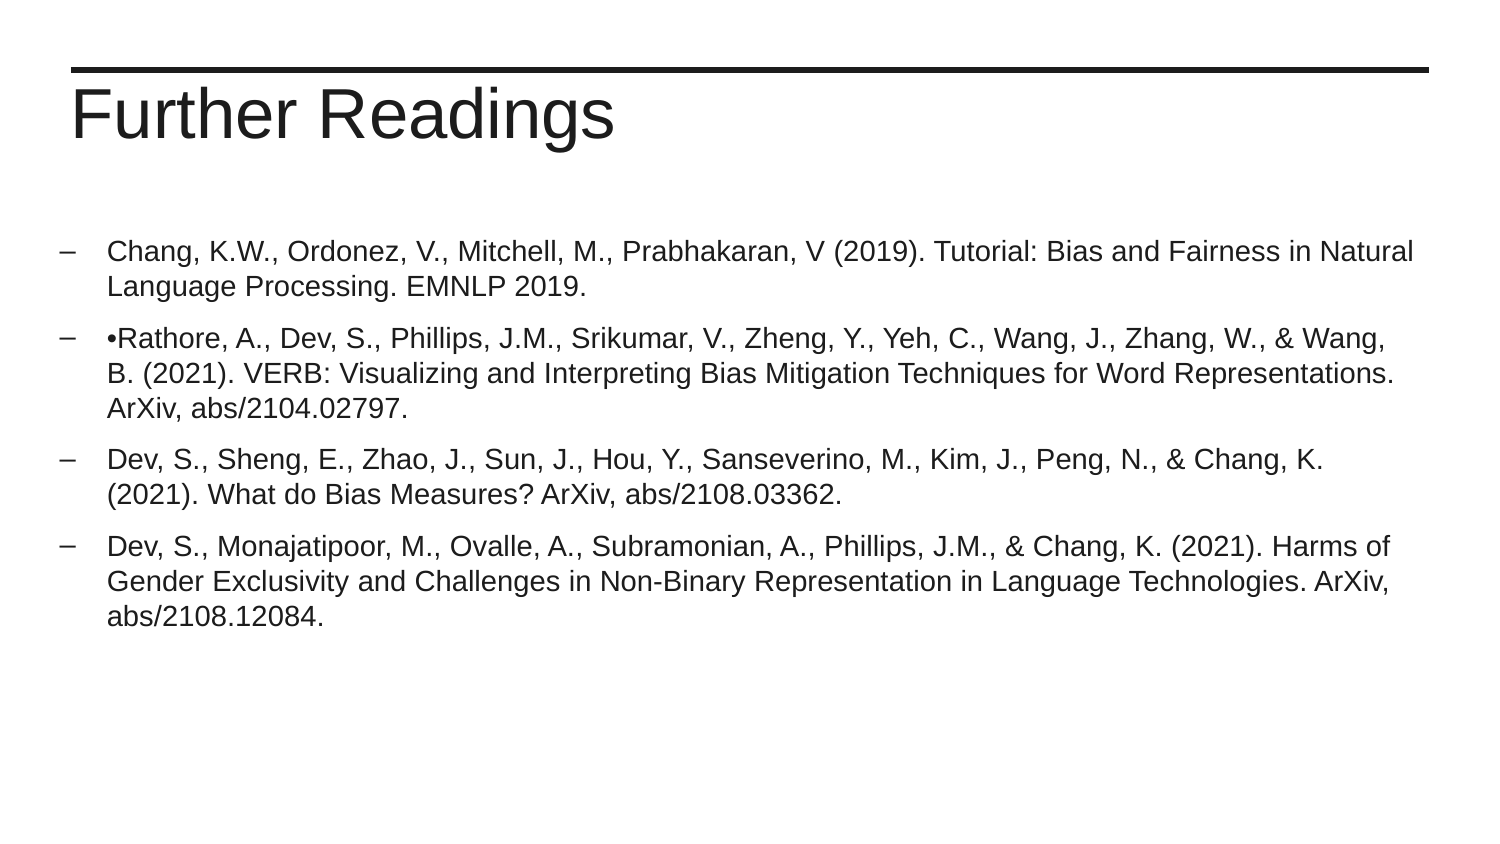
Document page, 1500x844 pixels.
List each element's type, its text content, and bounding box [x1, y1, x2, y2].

list Further Readings [70, 67, 1430, 183]
list Chang, K.W., Ordonez, V., Mitchell, M., Prabhakaran, V (2019). Tutorial: Bias and Fairness in Natural Language Processing. EMNLP 2019. •Rathore, A., Dev, S., Phillips, J.M., Srikumar, V., Zheng, Y., Yeh, C., Wang, J., Zhang, W., & Wang, B. (2021). VERB: Visualizing and Interpreting Bias Mitigation Techniques for Word Representations. ArXiv, abs/2104.02797. Dev, S., Sheng, E., Zhao, J., Sun, J., Hou, Y., Sanseverino, M., Kim, J., Peng, N., & Chang, K. (2021). What do Bias Measures? ArXiv, abs/2108.03362. Dev, S., Monajatipoor, M., Ovalle, A., Subramonian, A., Phillips, J.M., & Chang, K. (2021). Harms of Gender Exclusivity and Challenges in Non-Binary Representation in Language Technologies. ArXiv, abs/2108.12084. [59, 232, 1418, 708]
